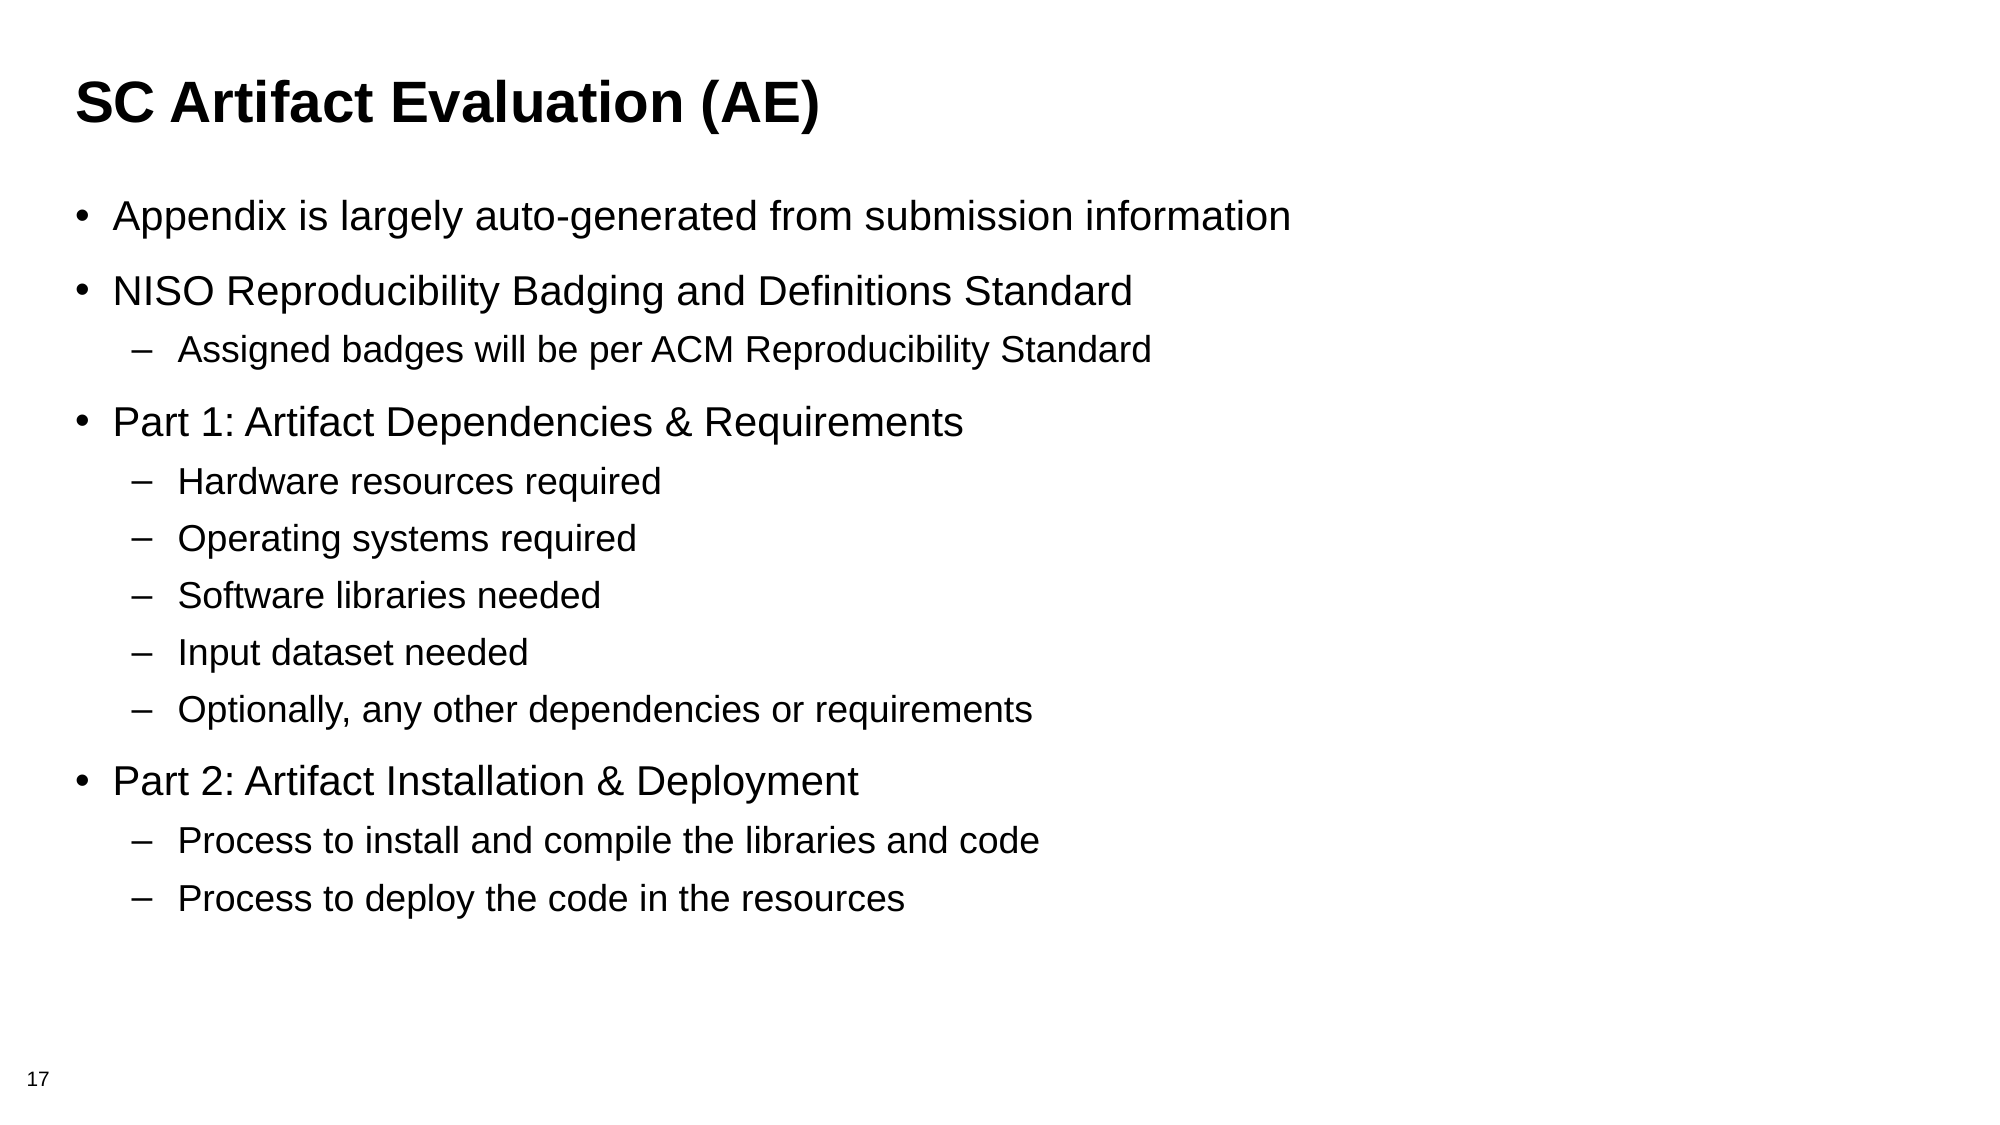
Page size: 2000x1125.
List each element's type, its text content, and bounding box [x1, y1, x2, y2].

list Appendix is largely auto-generated from submission information NISO Reproducibility Badging and Definitions Standard Assigned badges will be per ACM Reproducibility Standard Part 1: Artifact Dependencies & Requirements Hardware resources required Operating systems required Software libraries needed Input dataset needed Optionally, any other dependencies or requirements Part 2: Artifact Installation & Deployment Process to install and compile the libraries and code Process to deploy the code in the resources [59, 186, 1926, 852]
title SC Artifact Evaluation (AE) [59, 67, 1926, 186]
